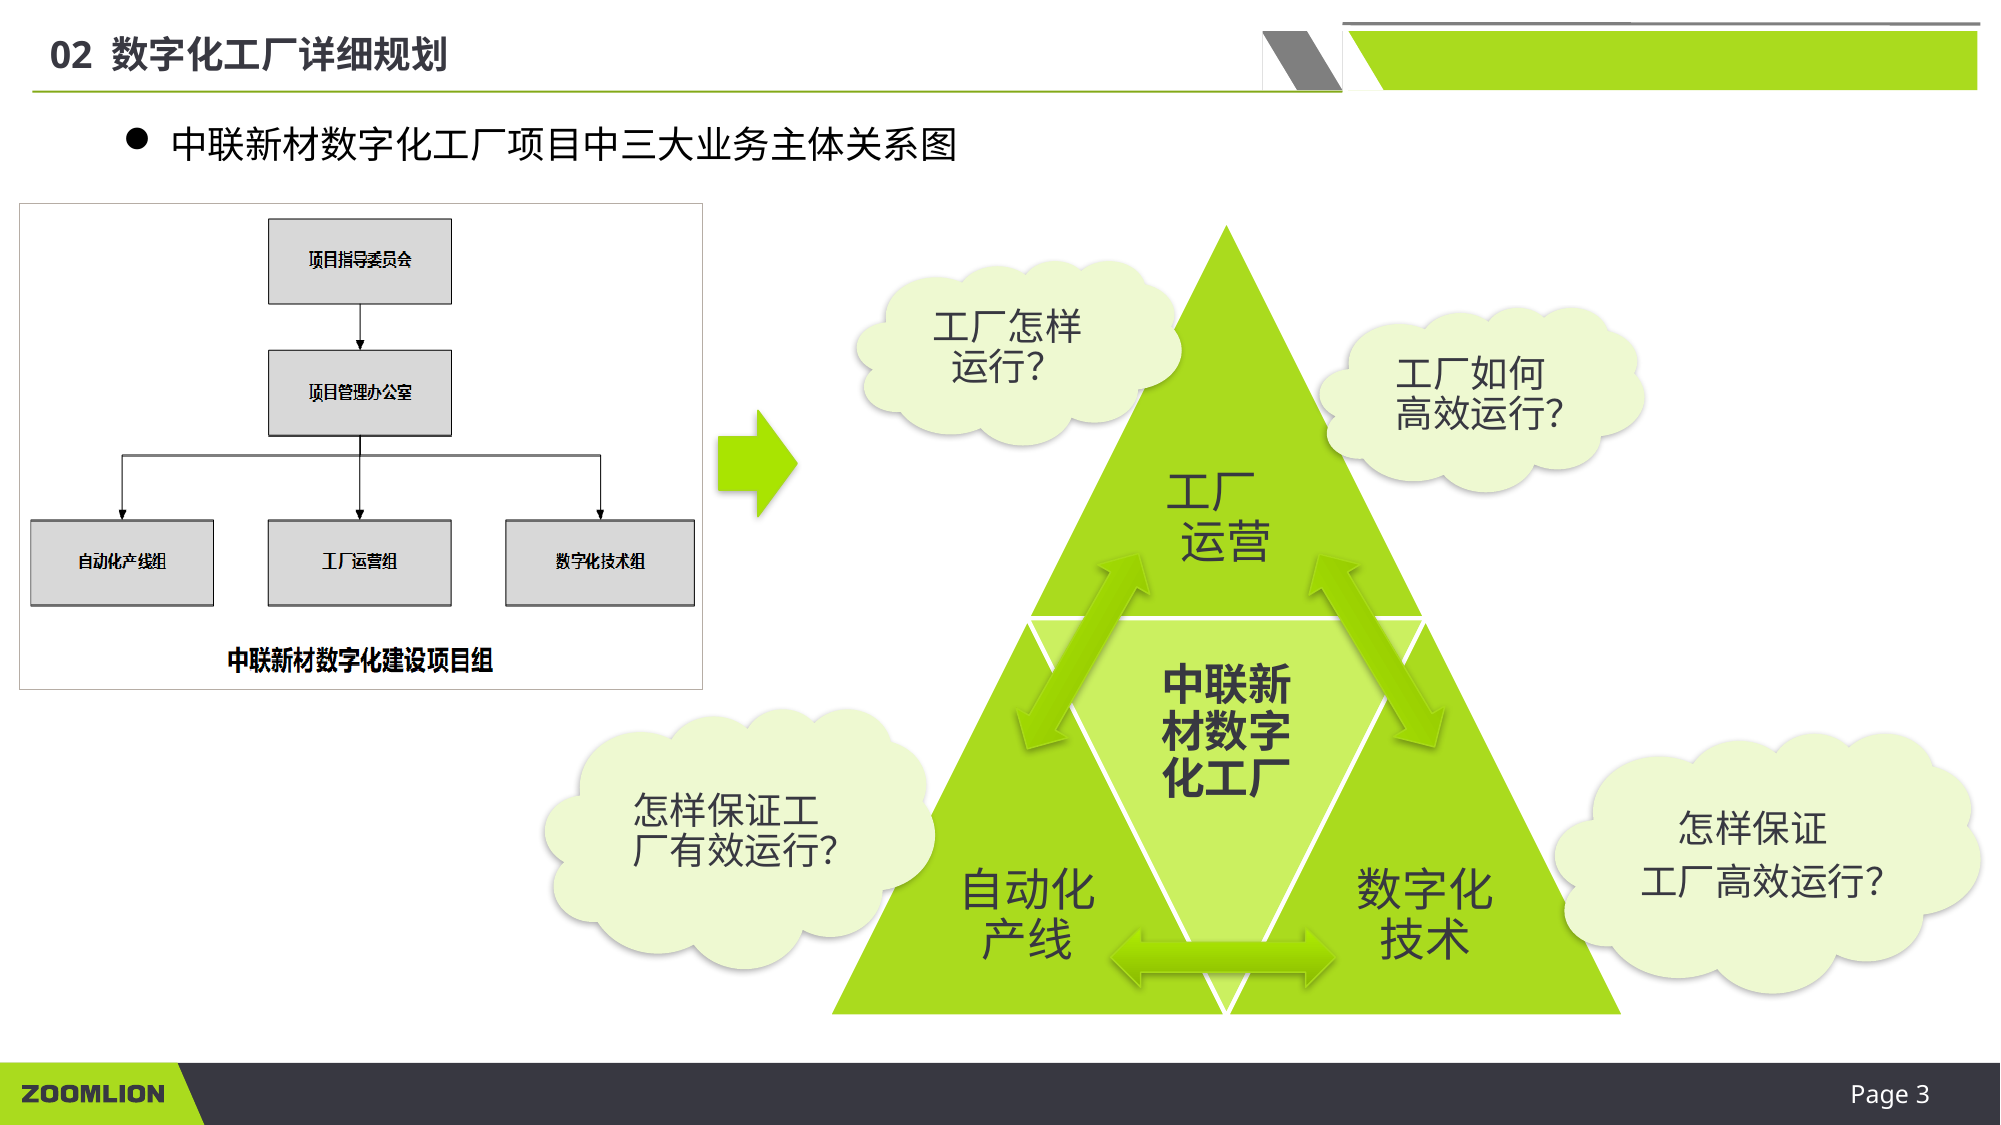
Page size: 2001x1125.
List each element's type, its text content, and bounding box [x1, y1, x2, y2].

text_box 中联新材数字化工厂项目中三大业务主体关系图 [108, 113, 1520, 174]
slide_number Page 3 [1519, 1065, 1945, 1125]
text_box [556, 219, 1897, 1017]
text_box 02 数字化工厂详细规划 [34, 23, 859, 84]
text_box 怎样保证 工厂高效运行？ [1901, 735, 1982, 953]
text_box 怎样保证工厂有效运行？ [544, 810, 551, 852]
picture [19, 202, 703, 690]
